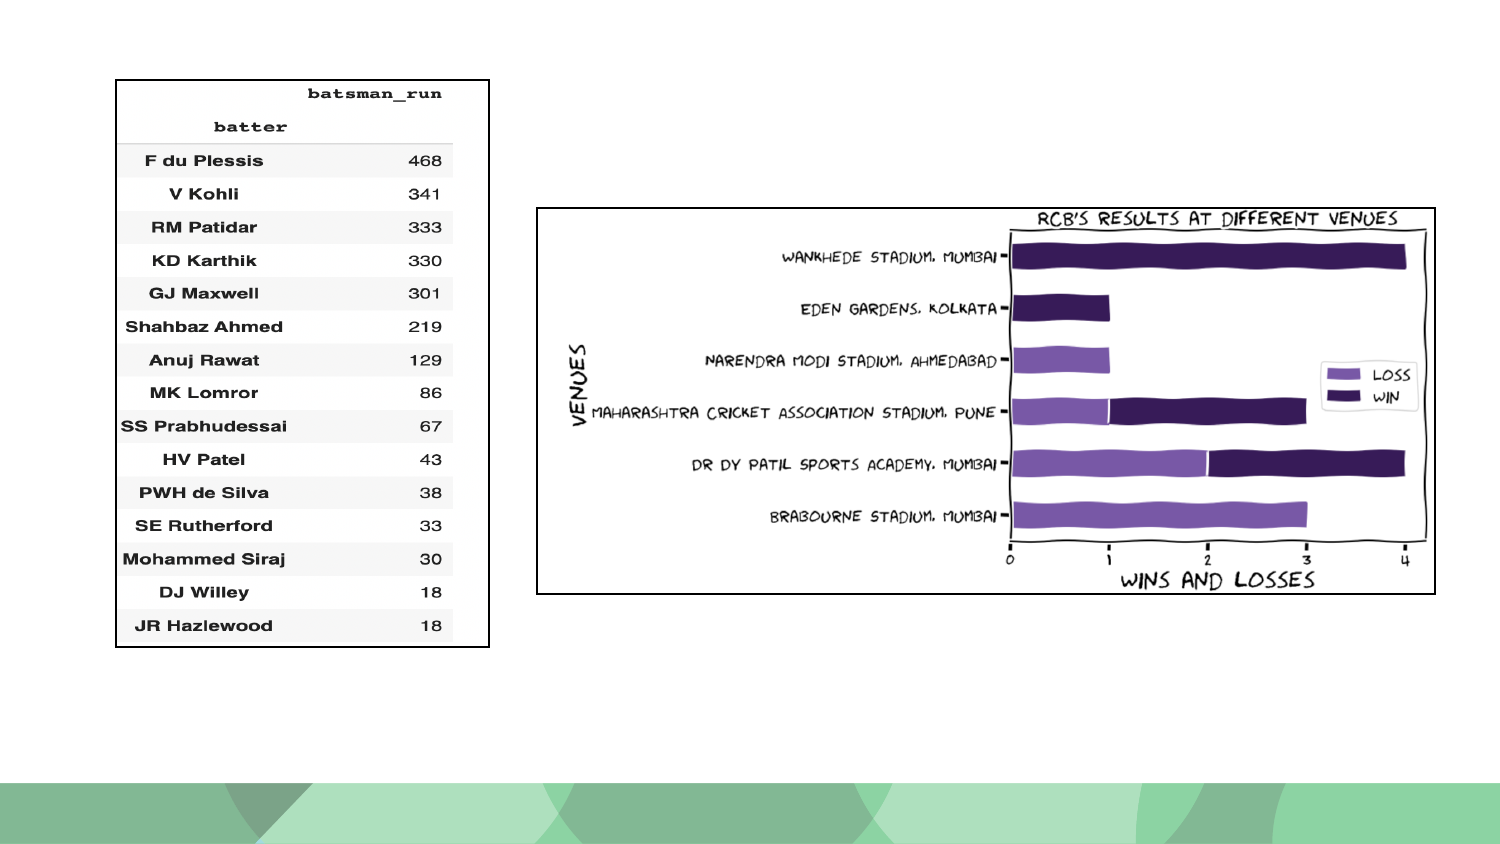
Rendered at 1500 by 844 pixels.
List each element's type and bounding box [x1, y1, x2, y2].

picture [538, 208, 1434, 594]
picture [116, 80, 489, 647]
